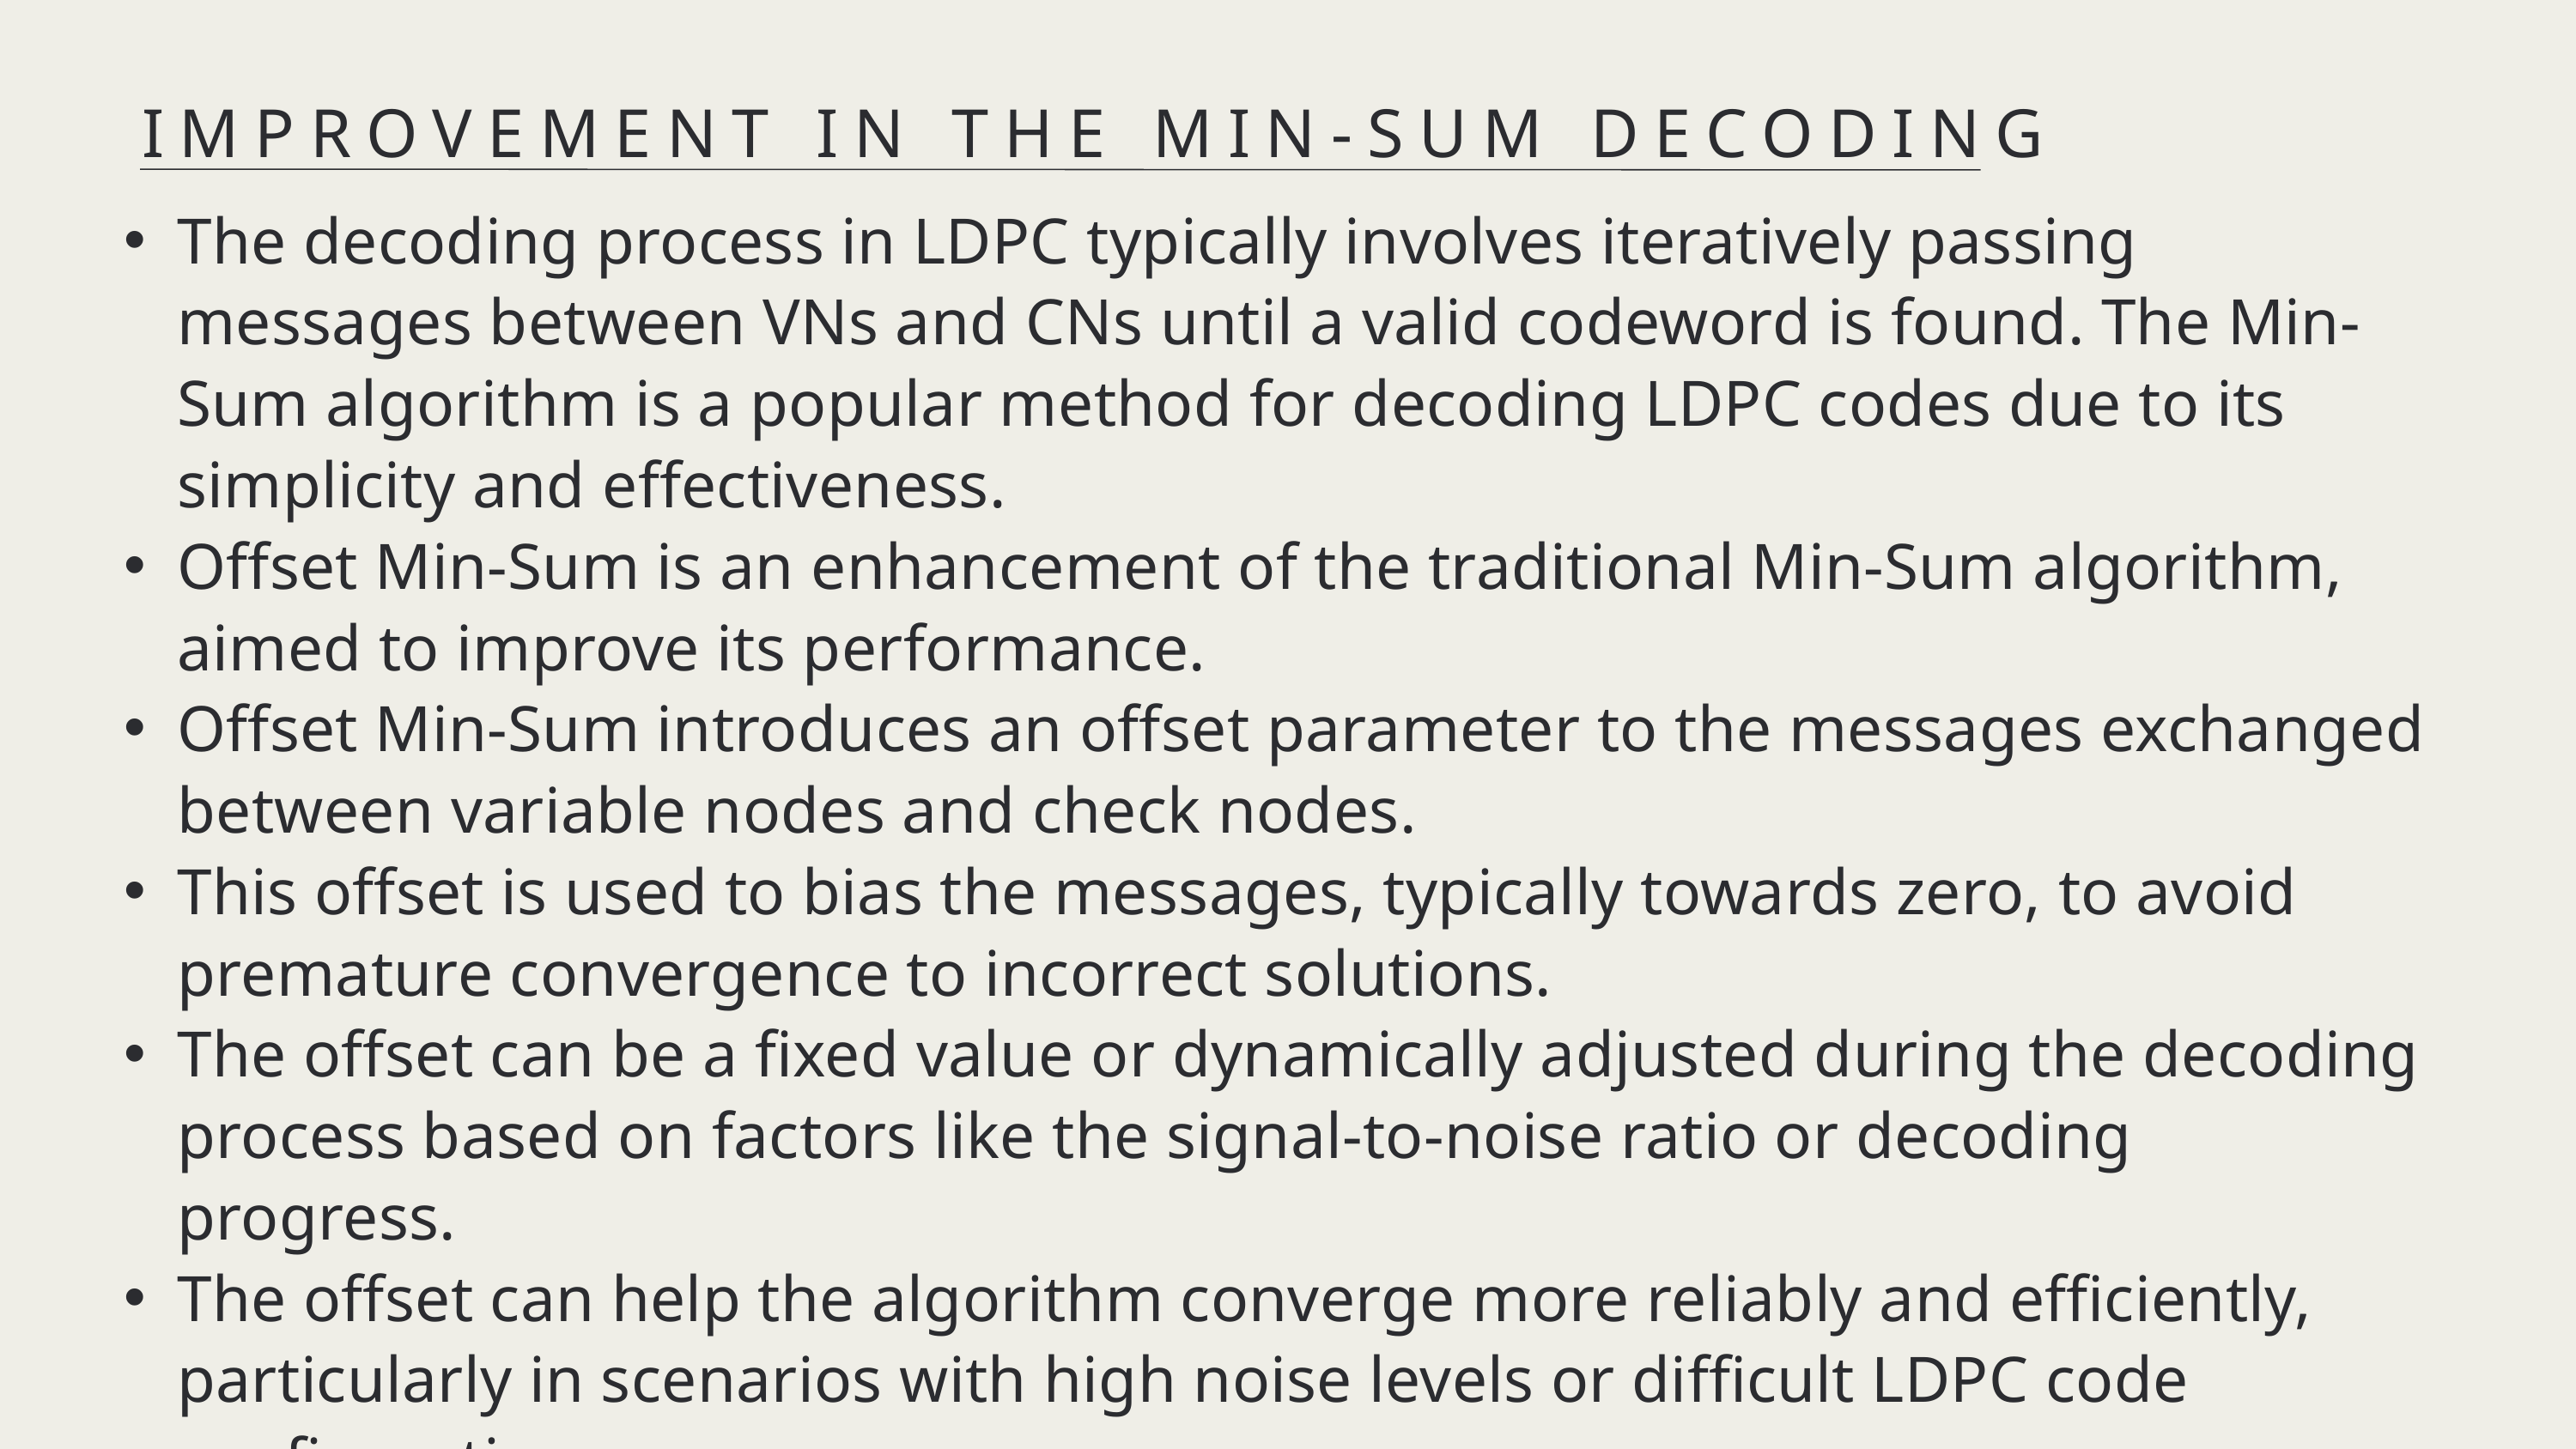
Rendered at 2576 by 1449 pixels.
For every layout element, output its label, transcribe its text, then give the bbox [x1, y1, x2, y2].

text_box IMPROVEMENT IN THE MIN-SUM DECODING [142, 78, 2428, 172]
text_box The decoding process in LDPC typically involves iteratively passing messages between VNs and CNs until a valid codeword is found. The Min-Sum algorithm is a popular method for decoding LDPC codes due to its simplicity and effectiveness. Offset Min-Sum is an enhancement of the traditional Min-Sum algorithm, aimed to improve its performance. Offset Min-Sum introduces an offset parameter to the messages exchanged between variable nodes and check nodes. This offset is used to bias the messages, typically towards zero, to avoid premature convergence to incorrect solutions. The offset can be a fixed value or dynamically adjusted during the decoding process based on factors like the signal-to-noise ratio or decoding progress. The offset can help the algorithm converge more reliably and efficiently, particularly in scenarios with high noise levels or difficult LDPC code configurations. [70, 194, 2428, 1449]
